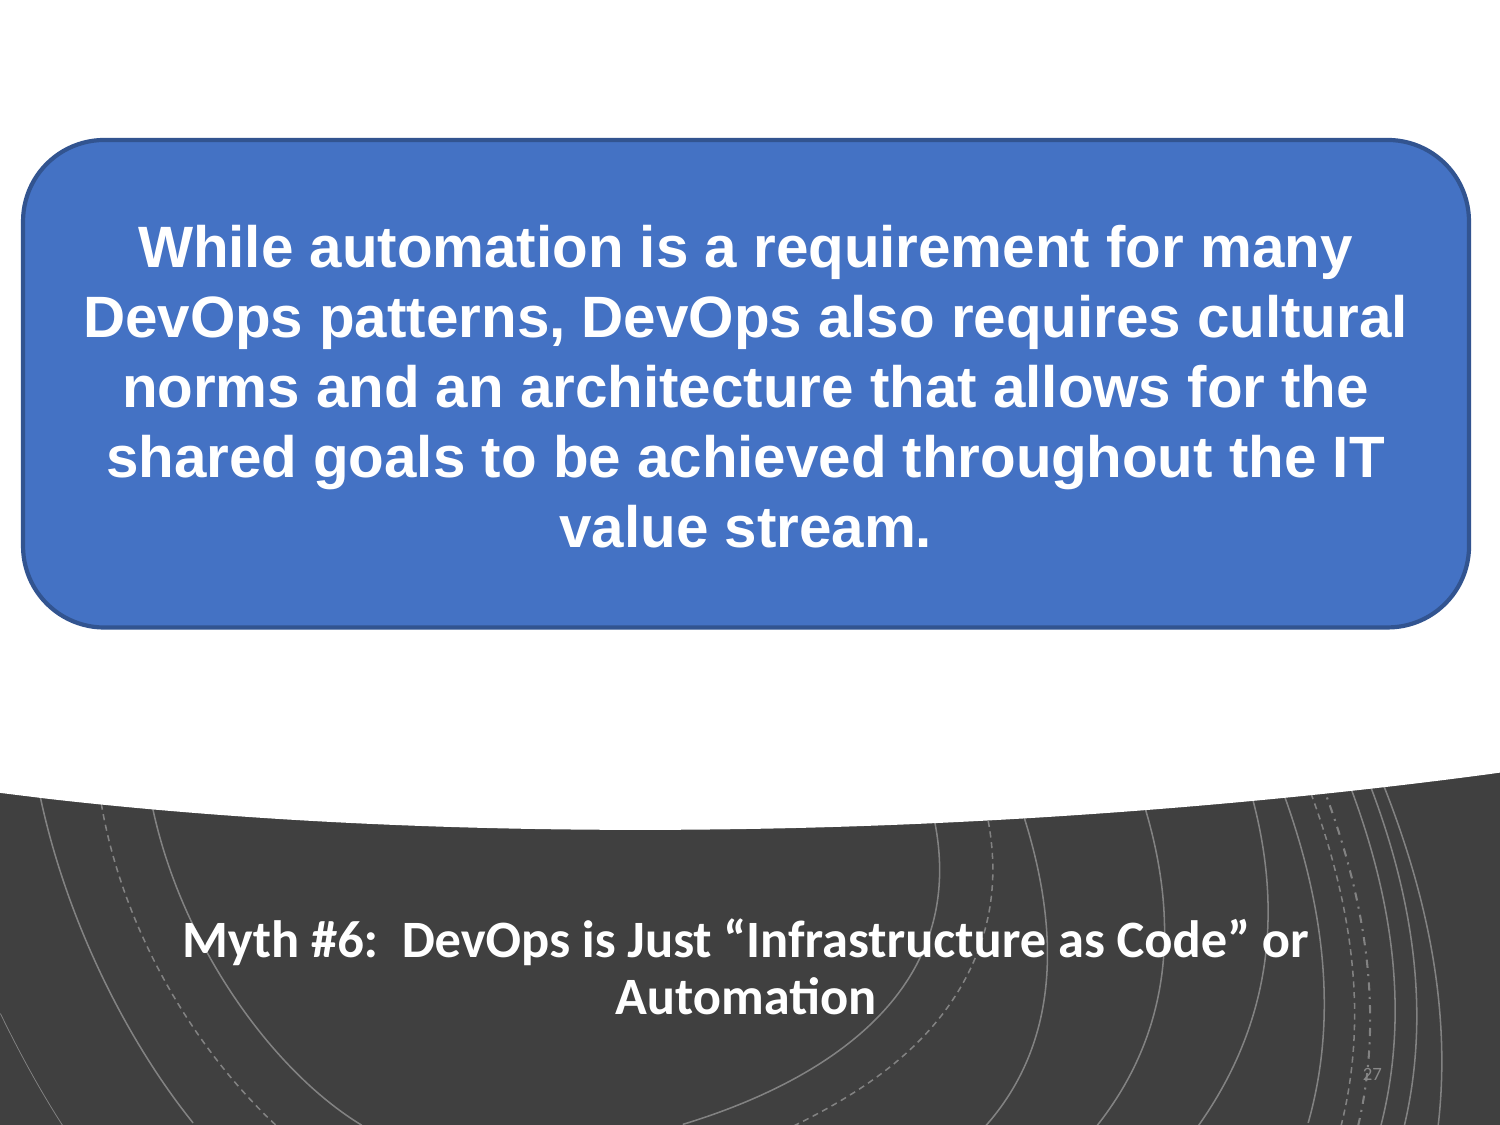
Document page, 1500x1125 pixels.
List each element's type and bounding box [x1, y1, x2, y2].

text_box [0, 0, 1500, 1125]
